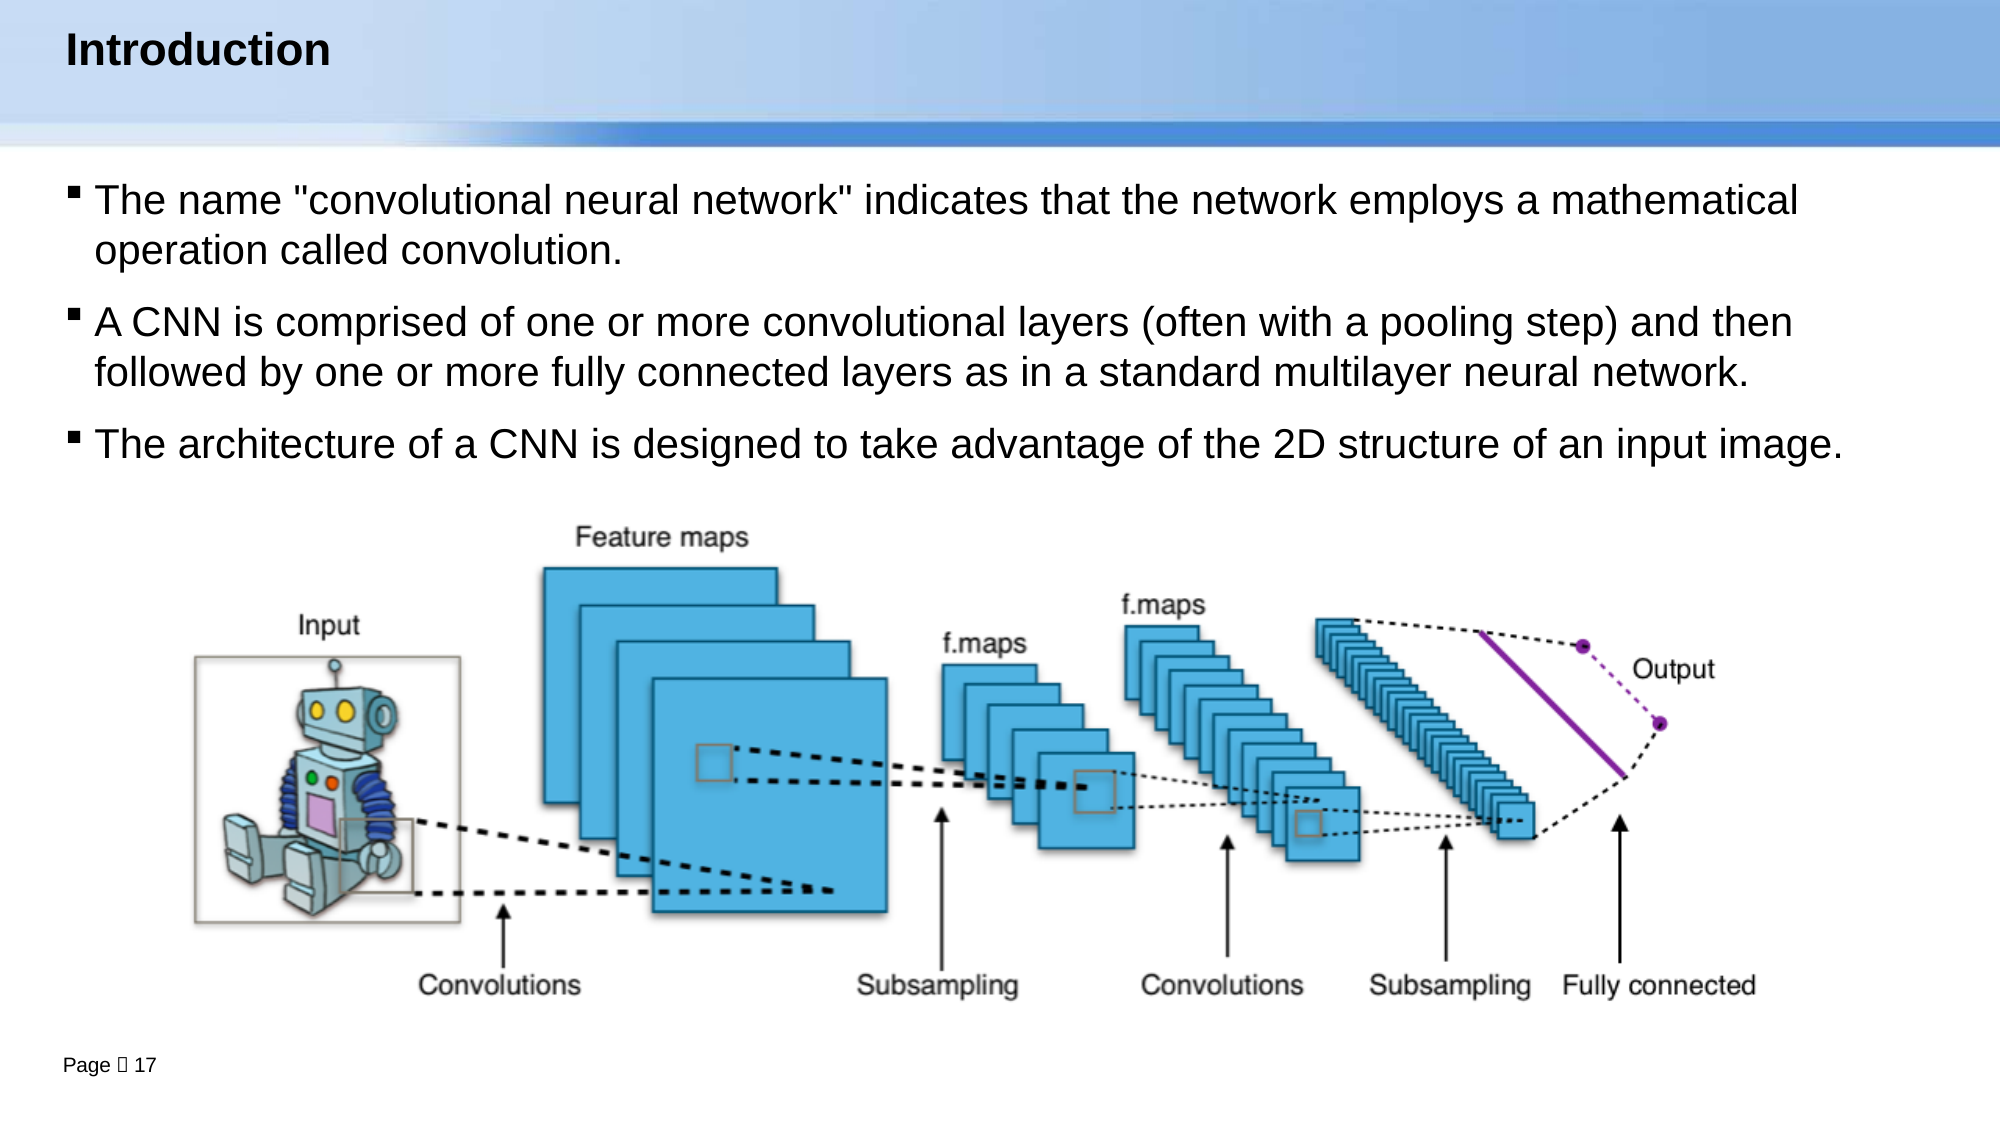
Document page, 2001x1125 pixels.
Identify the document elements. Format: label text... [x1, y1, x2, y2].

slide_number Page  17 [60, 1051, 162, 1125]
title Introduction [63, 17, 335, 150]
picture [163, 511, 1789, 1012]
picture [0, 0, 2000, 152]
text_box The name "convolutional neural network" indicates that the network employs a mathematical operation called convolution. A CNN is comprised of one or more convolutional layers (often with a pooling step) and then followed by one or more fully connected layers as in a standard multilayer neural network. The architecture of a CNN is designed to take advantage of the 2D structure of an input image. [62, 150, 1888, 468]
